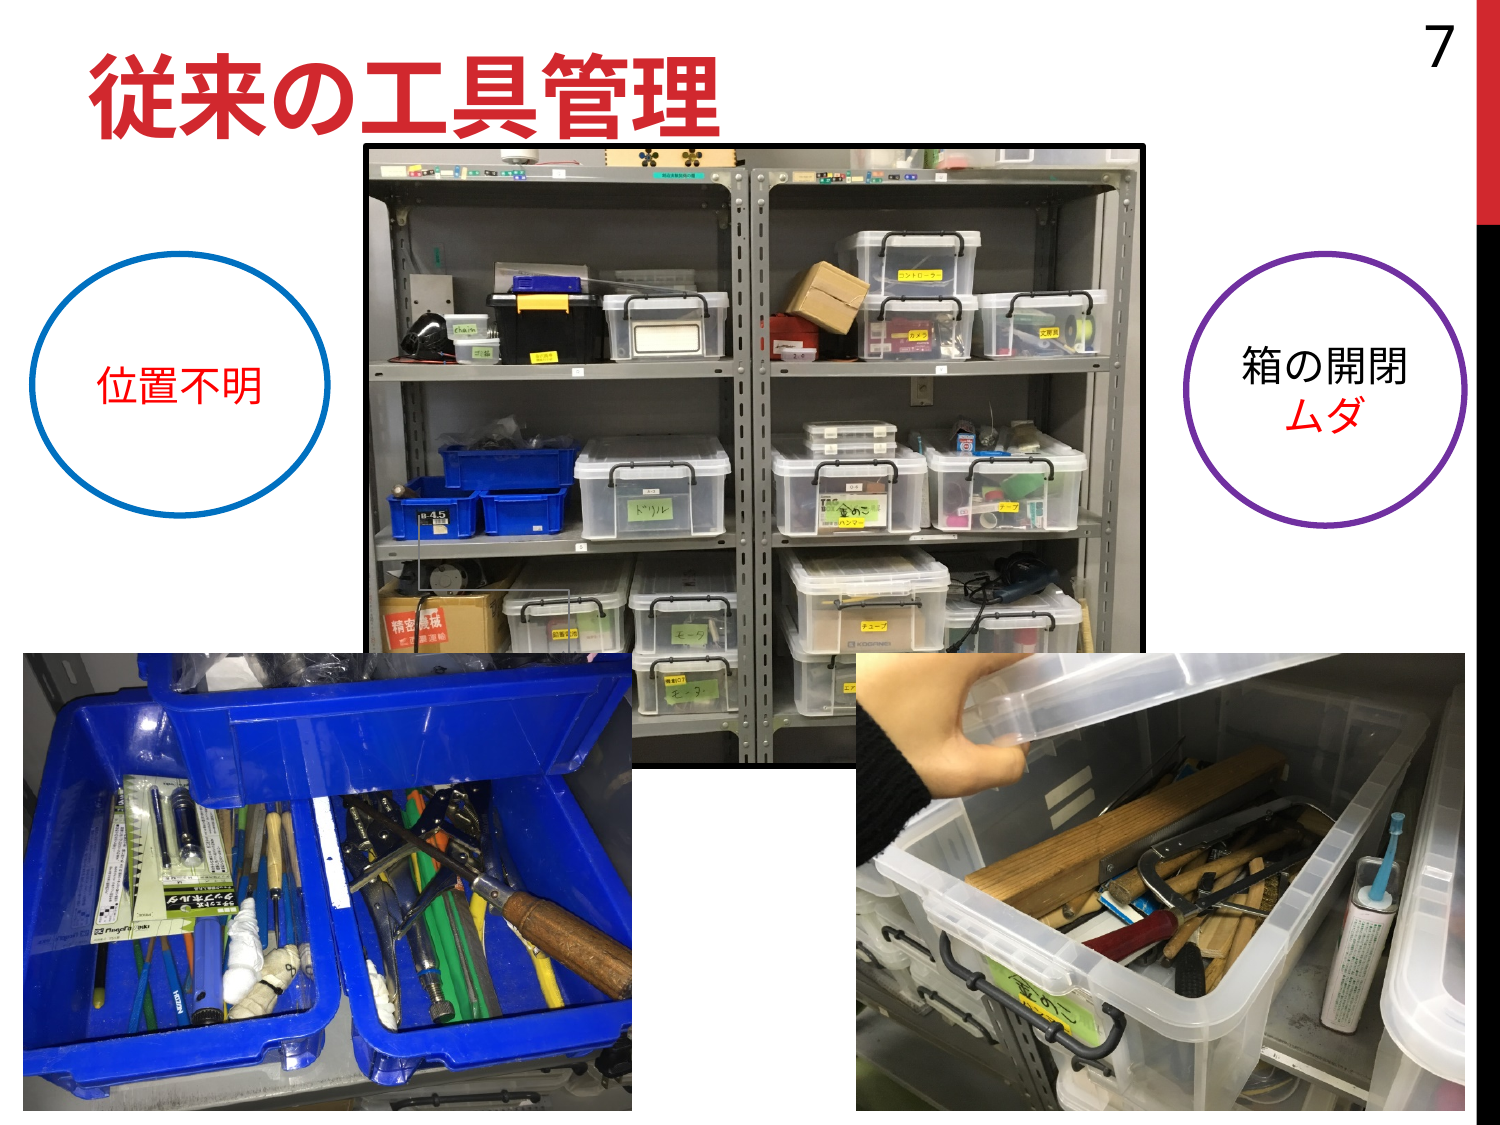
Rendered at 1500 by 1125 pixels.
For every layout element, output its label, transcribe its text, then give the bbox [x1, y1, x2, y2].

text_box 位置不明 [29, 251, 330, 518]
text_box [418, 514, 570, 648]
slide_number 7 [1408, 19, 1500, 79]
title 従来の工具管理 [72, 44, 771, 158]
picture [22, 148, 1465, 1112]
text_box 箱の開閉ムダ [1183, 251, 1467, 528]
